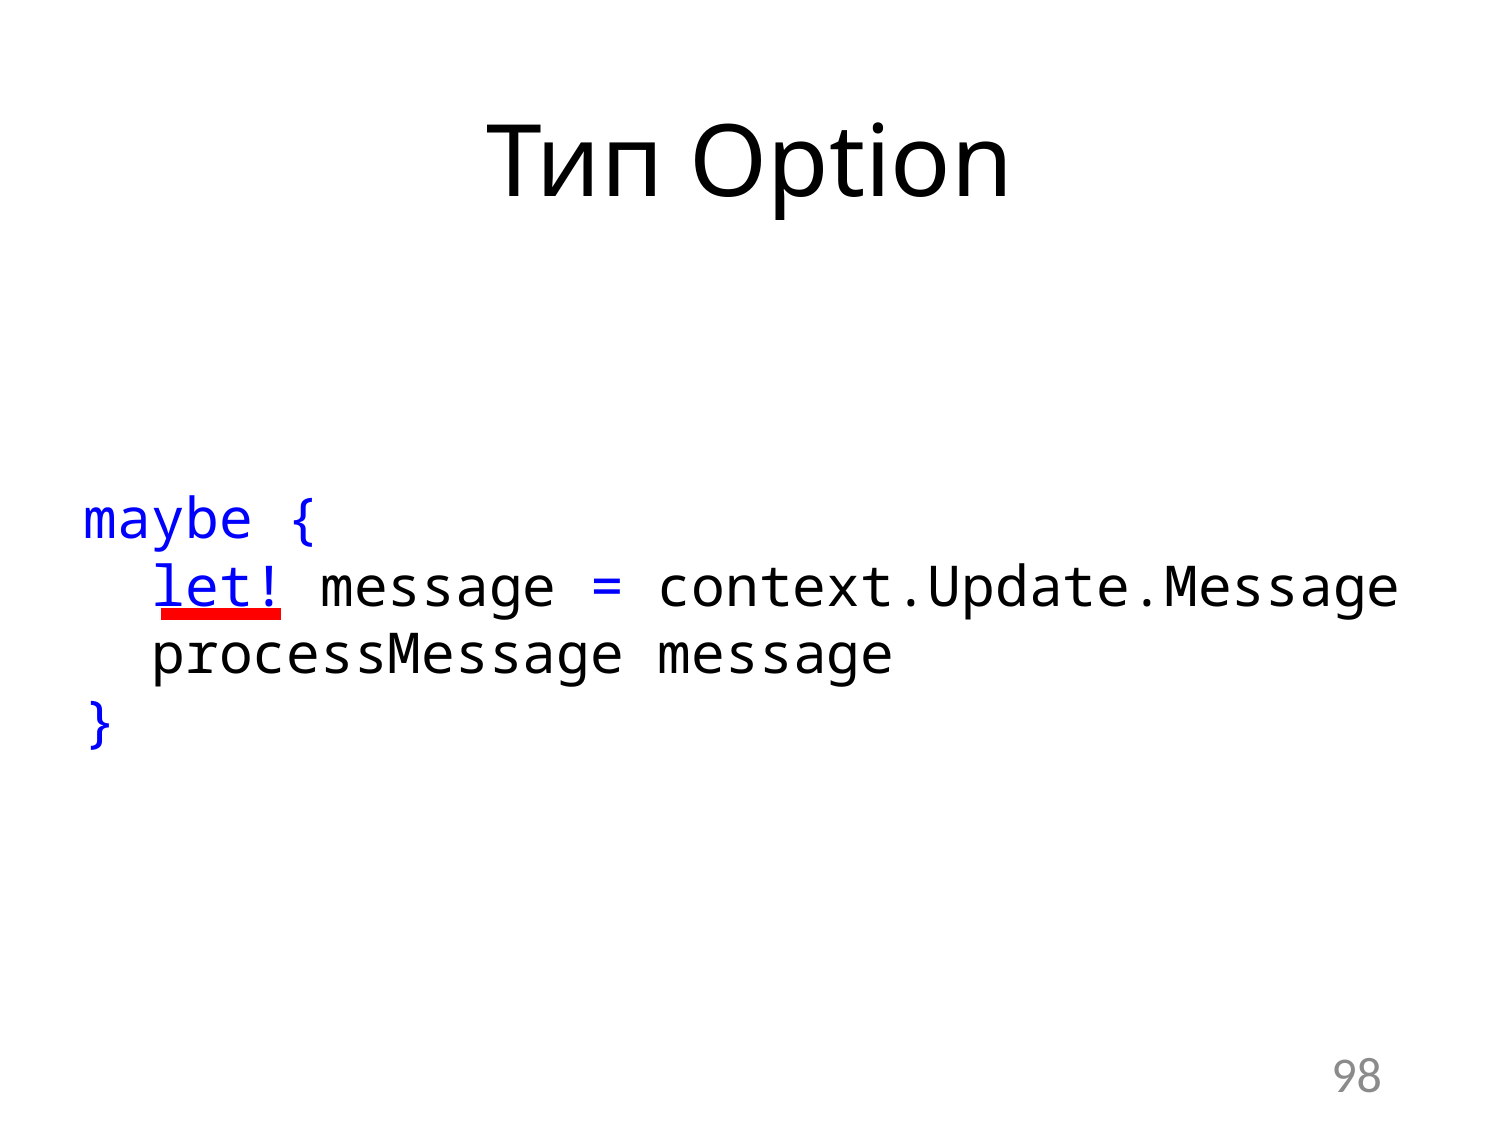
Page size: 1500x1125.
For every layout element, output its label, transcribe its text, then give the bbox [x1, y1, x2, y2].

text_box maybe { let! message = context.Update.Message processMessage message } [69, 407, 1431, 761]
slide_number 98 [1059, 1042, 1397, 1103]
text_box Тип Option [471, 88, 1029, 224]
